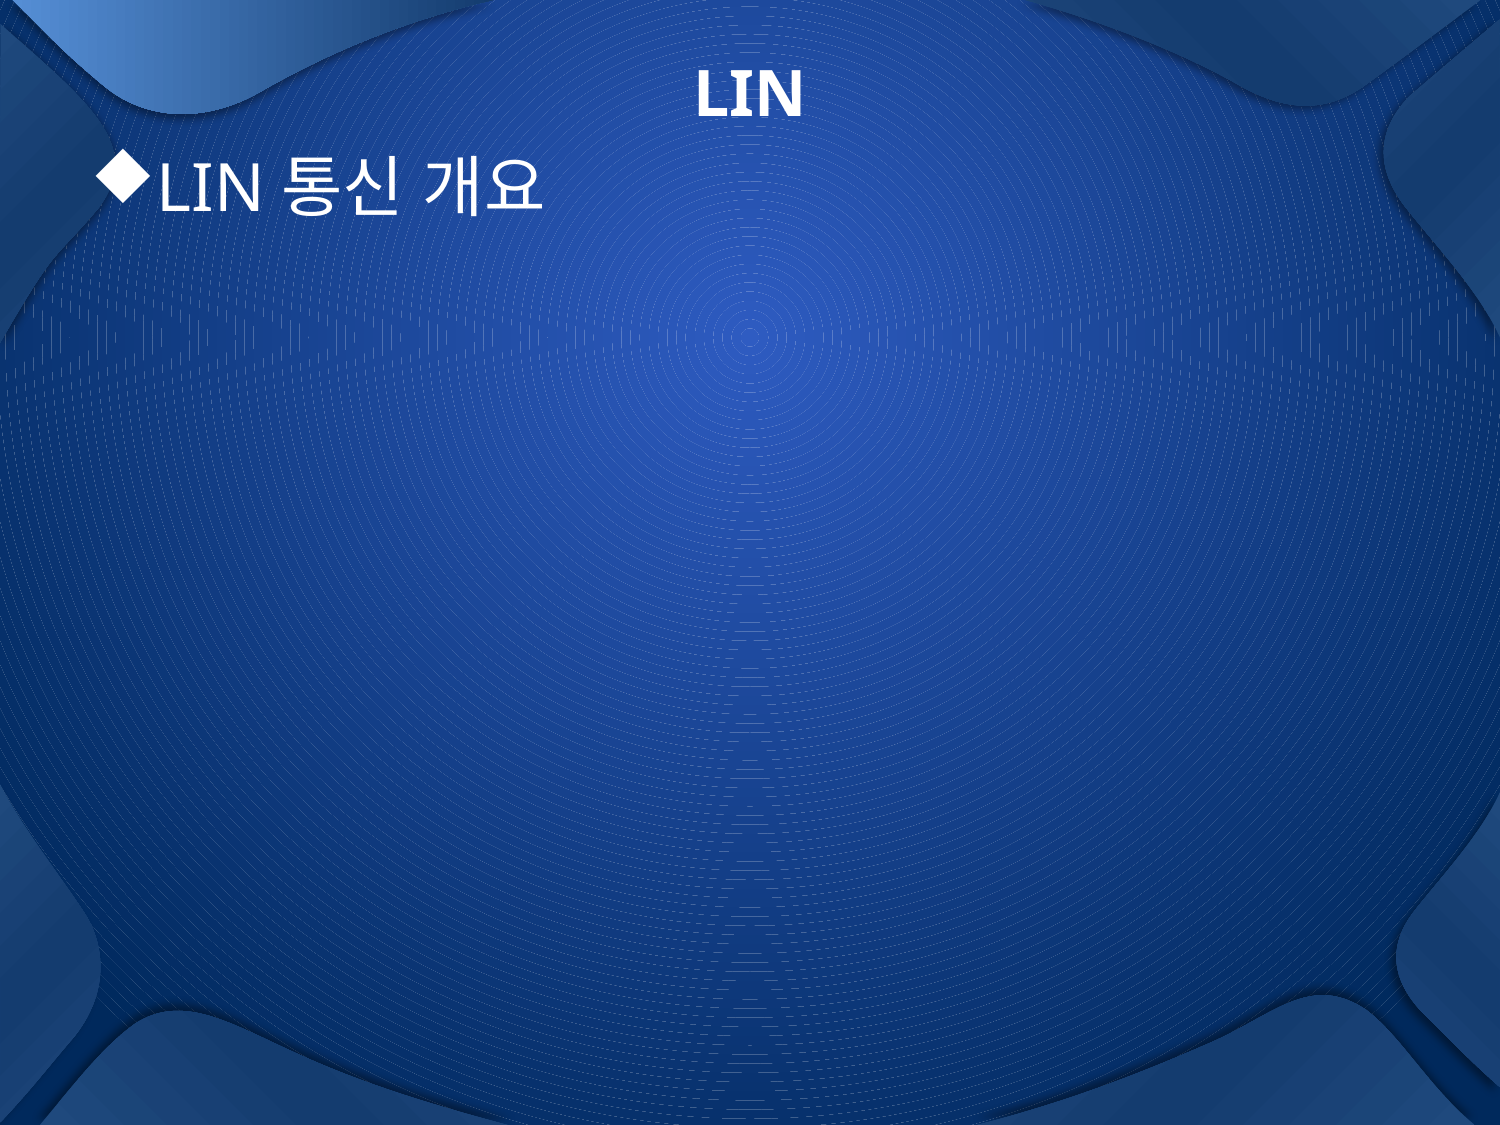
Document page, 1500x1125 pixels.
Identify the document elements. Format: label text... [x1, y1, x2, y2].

list LIN통신 개요 [75, 137, 1425, 1005]
title LIN [75, 45, 1425, 137]
